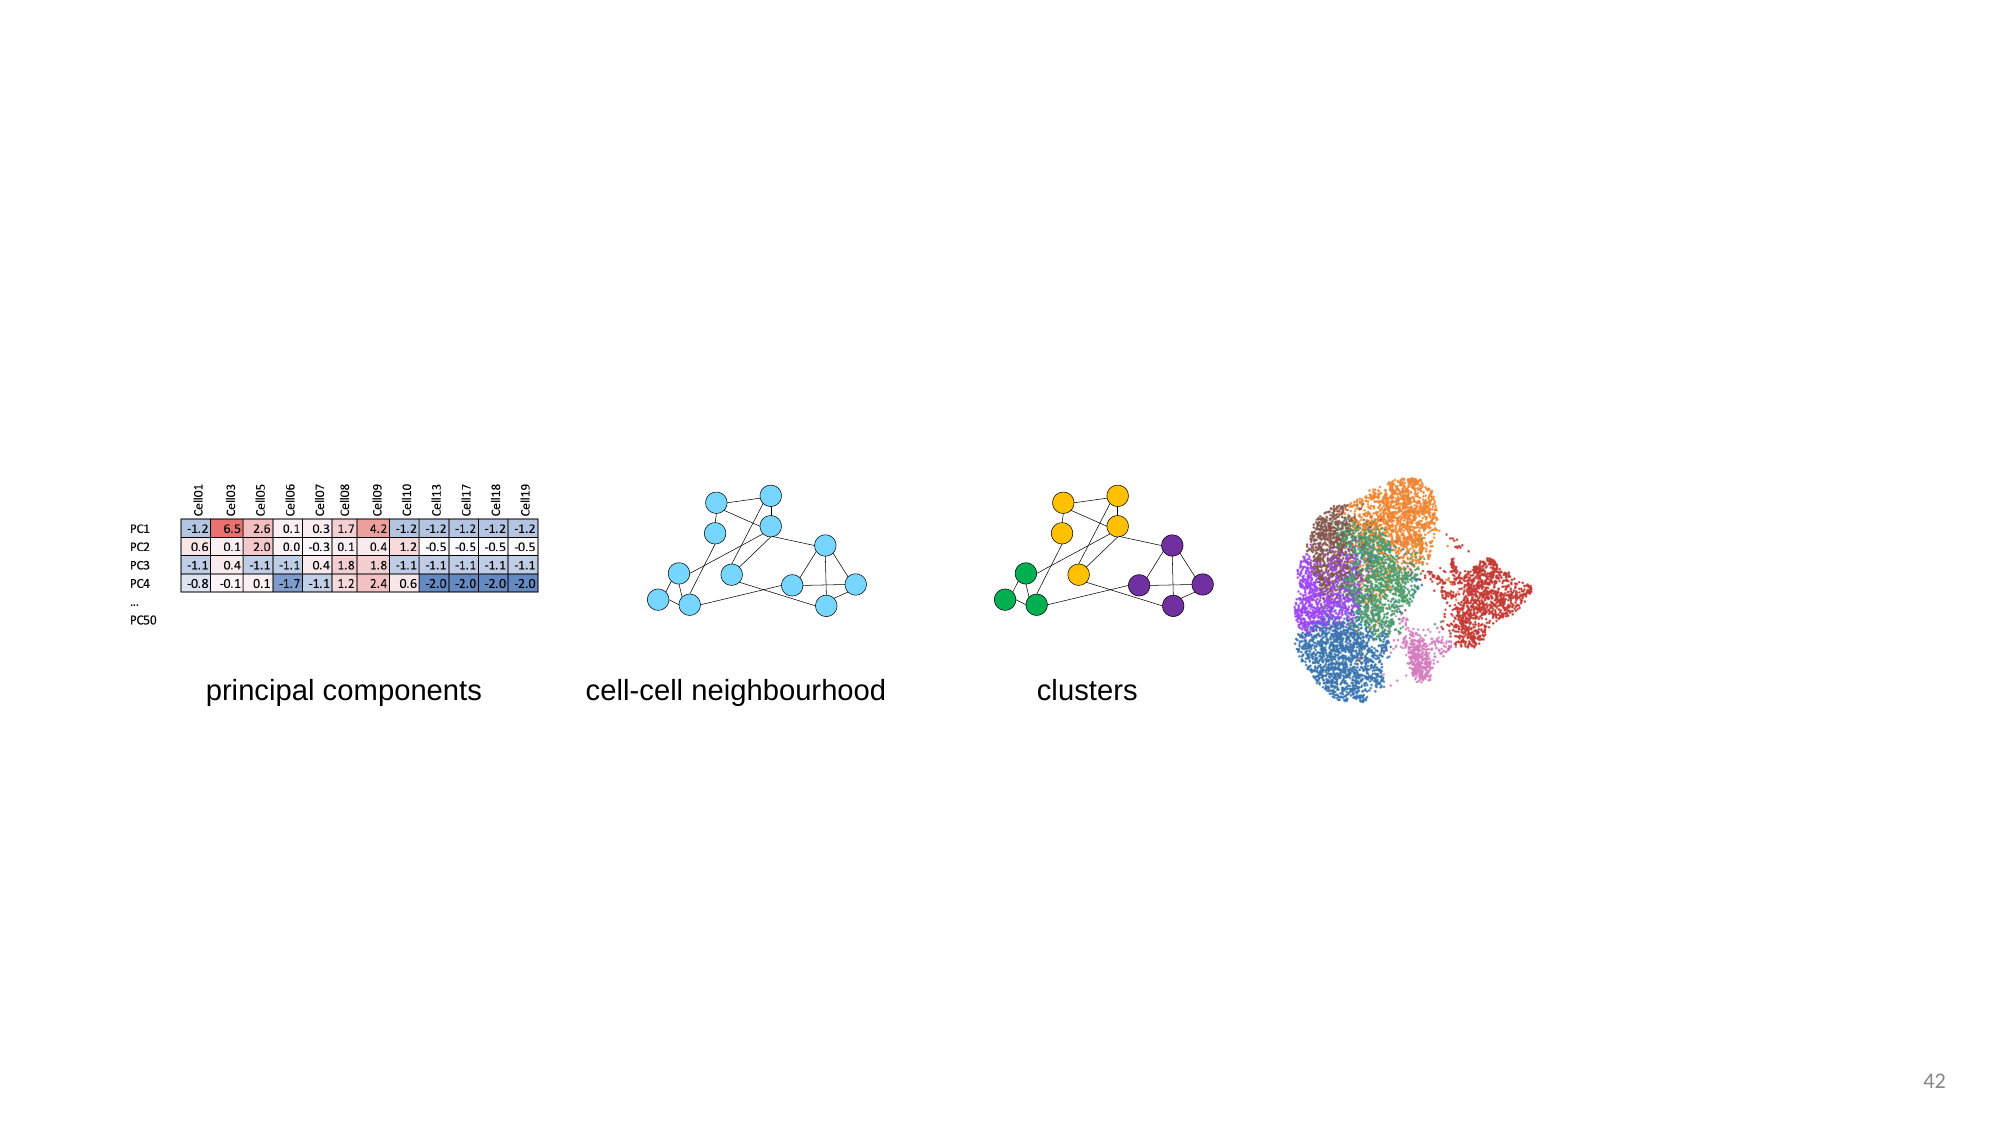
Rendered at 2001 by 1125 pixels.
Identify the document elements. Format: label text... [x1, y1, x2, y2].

picture [1287, 470, 1543, 715]
text_box clusters [961, 664, 1214, 714]
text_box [994, 484, 1214, 617]
picture [121, 475, 561, 627]
text_box cell-cell neighbourhood [560, 664, 913, 714]
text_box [647, 484, 867, 617]
text_box principal components [168, 664, 521, 714]
